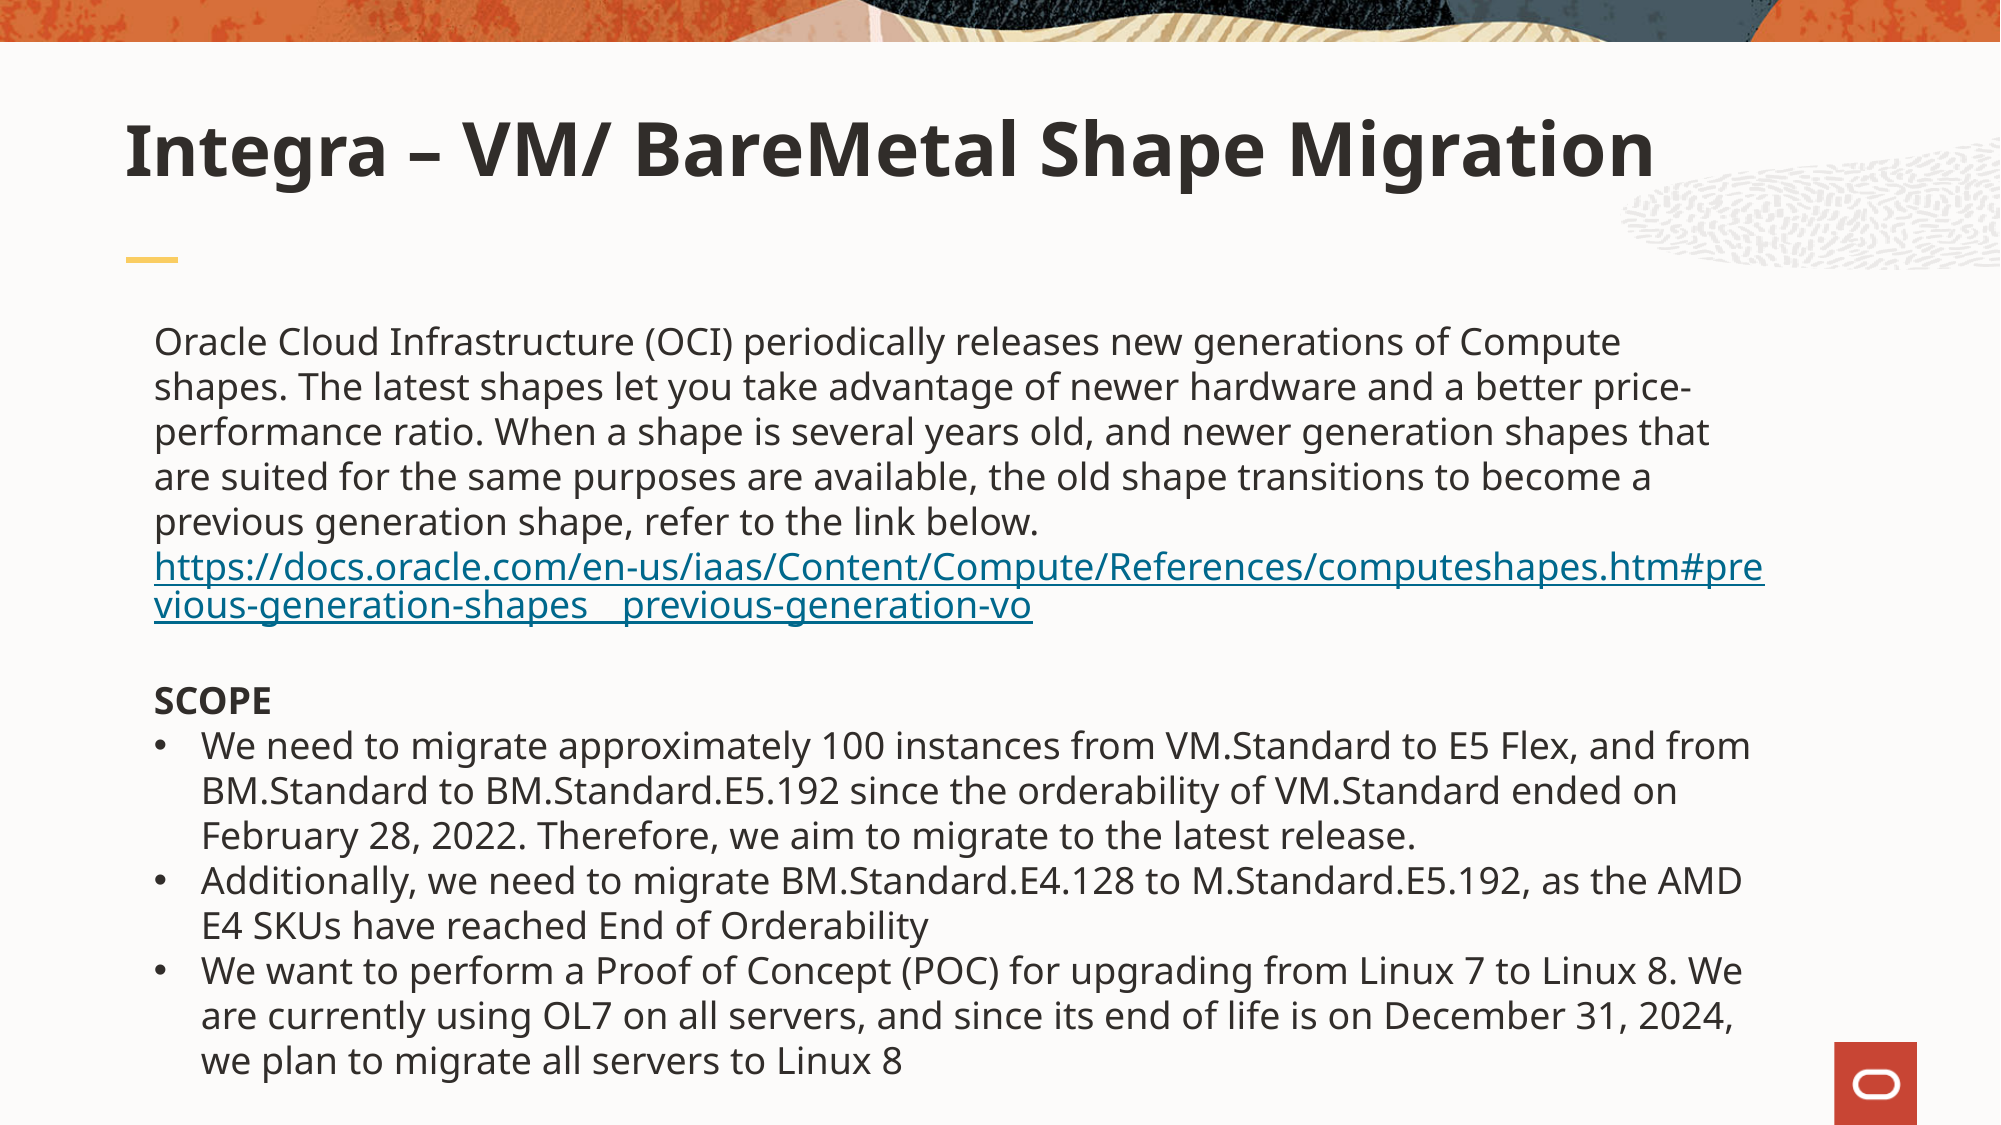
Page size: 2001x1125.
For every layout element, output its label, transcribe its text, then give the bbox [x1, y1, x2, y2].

text_box Oracle Cloud Infrastructure (OCI) periodically releases new generations of Compute shapes. The latest shapes let you take advantage of newer hardware and a better price-performance ratio. When a shape is several years old, and newer generation shapes that are suited for the same purposes are available, the old shape transitions to become a previous generation shape, refer to the link below. https://docs.oracle.com/en-us/iaas/Content/Compute/References/computeshapes.htm#previous-generation-shapes__previous-generation-vo SCOPE We need to migrate approximately 100 instances from VM.Standard to E5 Flex, and from BM.Standard to BM.Standard.E5.192 since the orderability of VM.Standard ended on February 28, 2022. Therefore, we aim to migrate to the latest release. Additionally, we need to migrate BM.Standard.E4.128 to M.Standard.E5.192, as the AMD E4 SKUs have reached End of Orderability We want to perform a Proof of Concept (POC) for upgrading from Linux 7 to Linux 8. We are currently using OL7 on all servers, and since its end of life is on December 31, 2024, we plan to migrate all servers to Linux 8 [139, 310, 1781, 1125]
picture [0, 0, 2000, 42]
title Integra – VM/ BareMetal Shape Migration [125, 83, 1876, 219]
